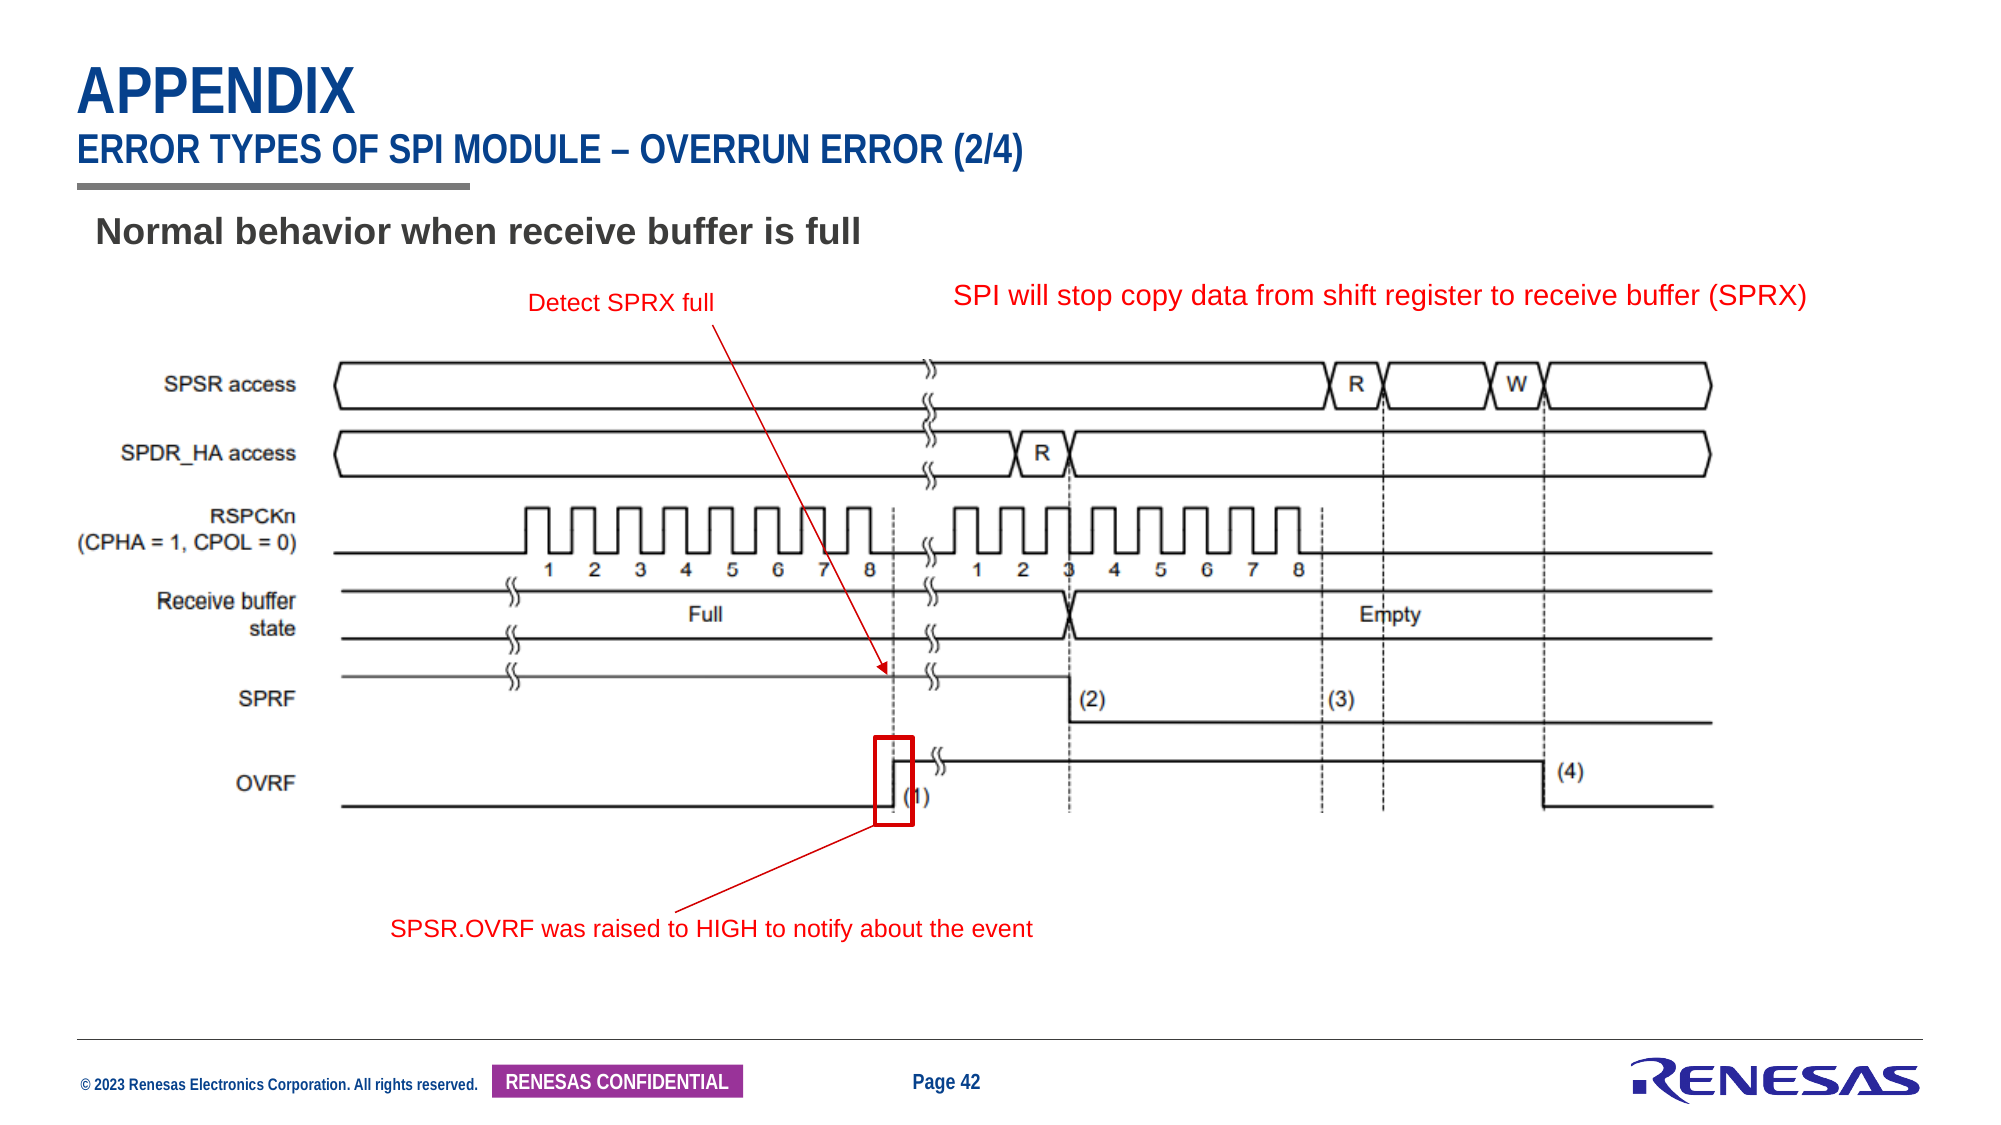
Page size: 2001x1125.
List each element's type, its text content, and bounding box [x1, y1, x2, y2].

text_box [712, 324, 888, 676]
picture [76, 359, 1719, 813]
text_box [674, 824, 876, 913]
text_box Detect SPRX full [513, 279, 730, 325]
text_box SPI will stop copy data from shift register to receive buffer (SPRX) [938, 268, 1824, 319]
text_box SPSR.OVRF was raised to HIGH to notify about the event [375, 905, 1050, 951]
title appendix error types of SPI module – Overrun error (2/4) [76, 54, 1922, 173]
text_box Normal behavior when receive buffer is full [80, 199, 878, 260]
picture [1628, 1055, 1923, 1106]
